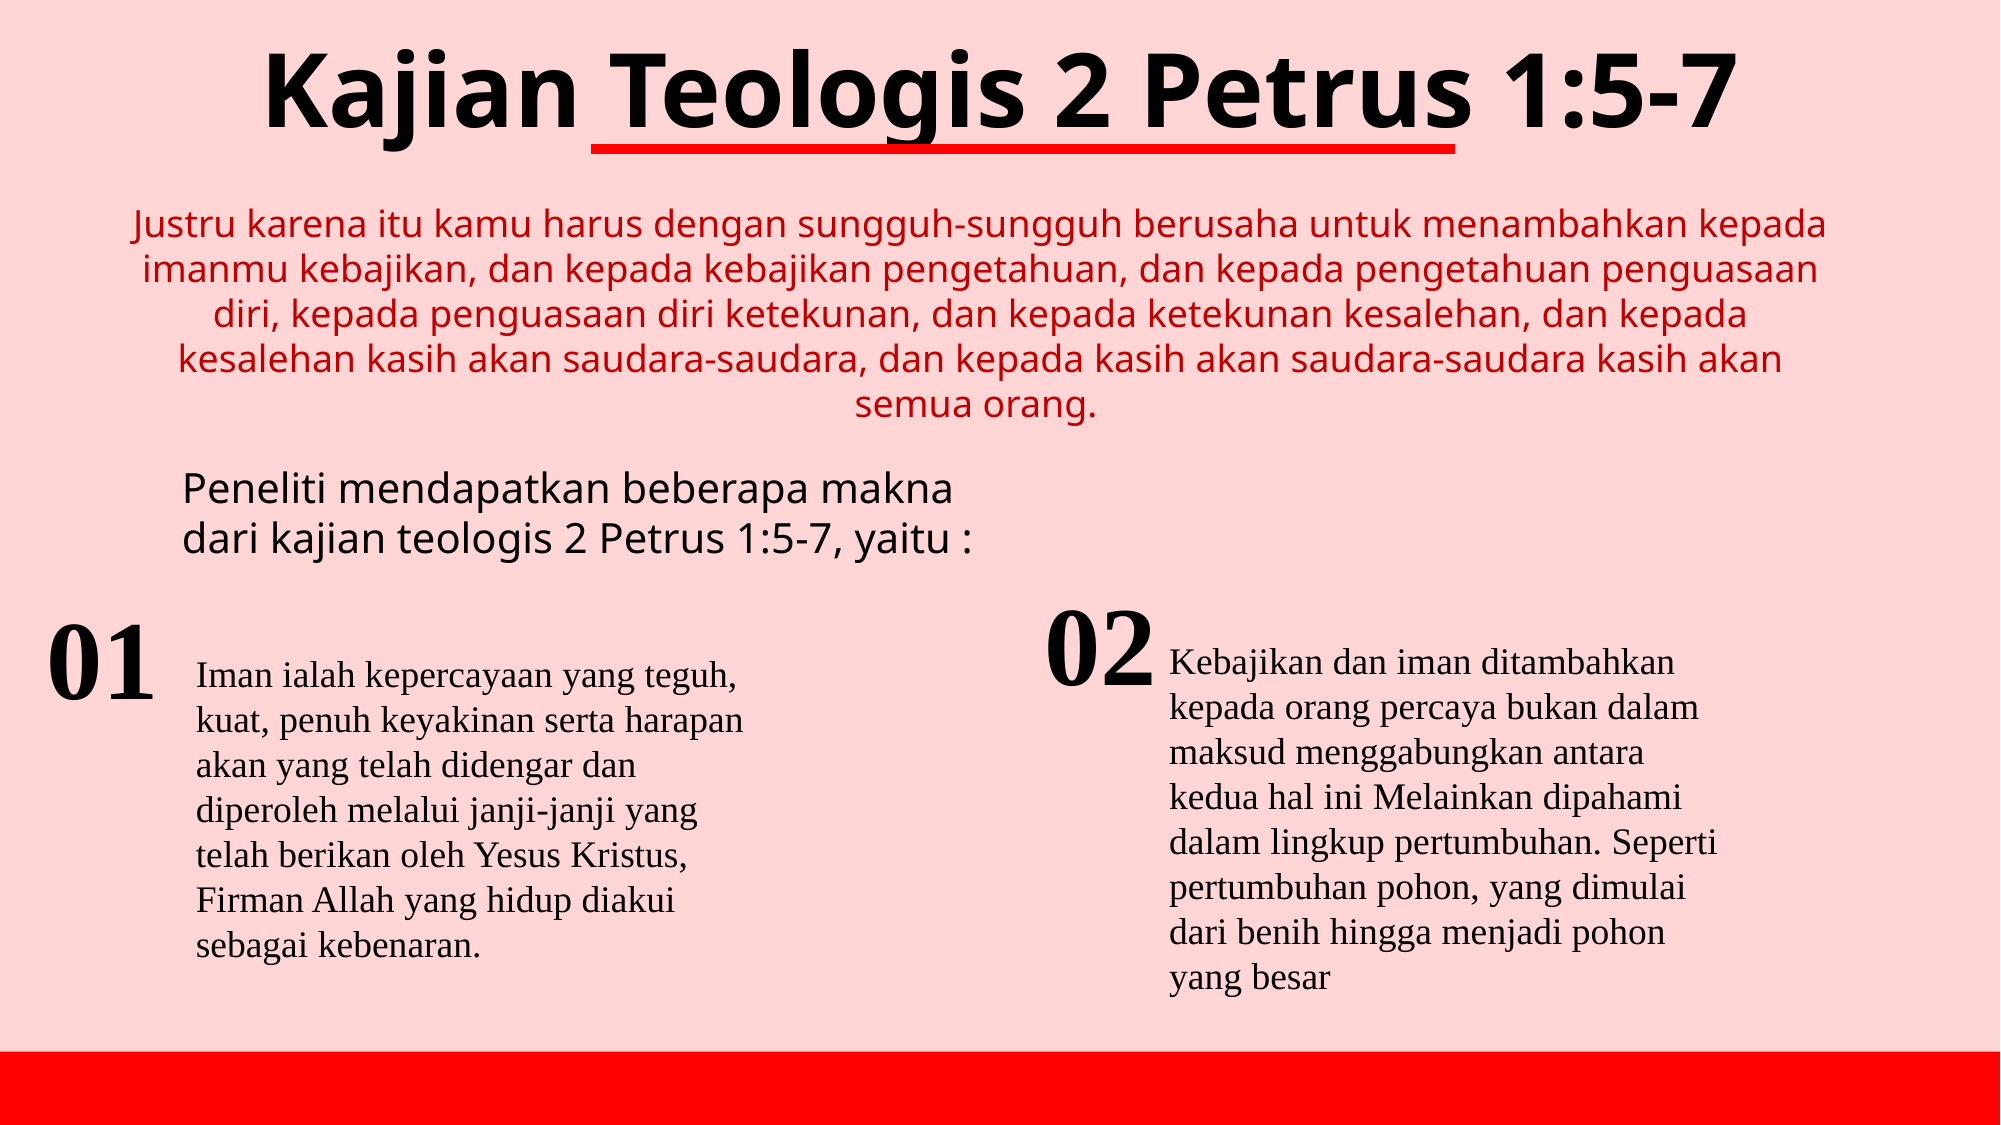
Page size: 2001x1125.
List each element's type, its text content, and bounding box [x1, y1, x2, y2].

text_box Justru karena itu kamu harus dengan sungguh-sungguh berusaha untuk menambahkan kepada imanmu kebajikan, dan kepada kebajikan pengetahuan, dan kepada pengetahuan penguasaan diri, kepada penguasaan diri ketekunan, dan kepada ketekunan kesalehan, dan kepada kesalehan kasih akan saudara-saudara, dan kepada kasih akan saudara-saudara kasih akan semua orang. [119, 199, 1843, 425]
text_box [0, 1051, 2000, 1125]
text_box Iman ialah kepercayaan yang teguh, kuat, penuh keyakinan serta harapan akan yang telah didengar dan diperoleh melalui janji-janji yang telah berikan oleh Yesus Kristus, Firman Allah yang hidup diakui sebagai kebenaran. [181, 642, 782, 973]
text_box 01 [31, 579, 182, 730]
text_box 02 [1029, 565, 1180, 716]
text_box Peneliti mendapatkan beberapa makna dari kajian teologis 2 Petrus 1:5-7, yaitu : [167, 454, 1000, 570]
text_box Kebajikan dan iman ditambahkan kepada orang percaya bukan dalam maksud menggabungkan antara kedua hal ini Melainkan dipahami dalam lingkup pertumbuhan. Seperti pertumbuhan pohon, yang dimulai dari benih hingga menjadi pohon yang besar [1154, 629, 1755, 1005]
text_box Kajian Teologis 2 Petrus 1:5-7 [138, 24, 1862, 149]
